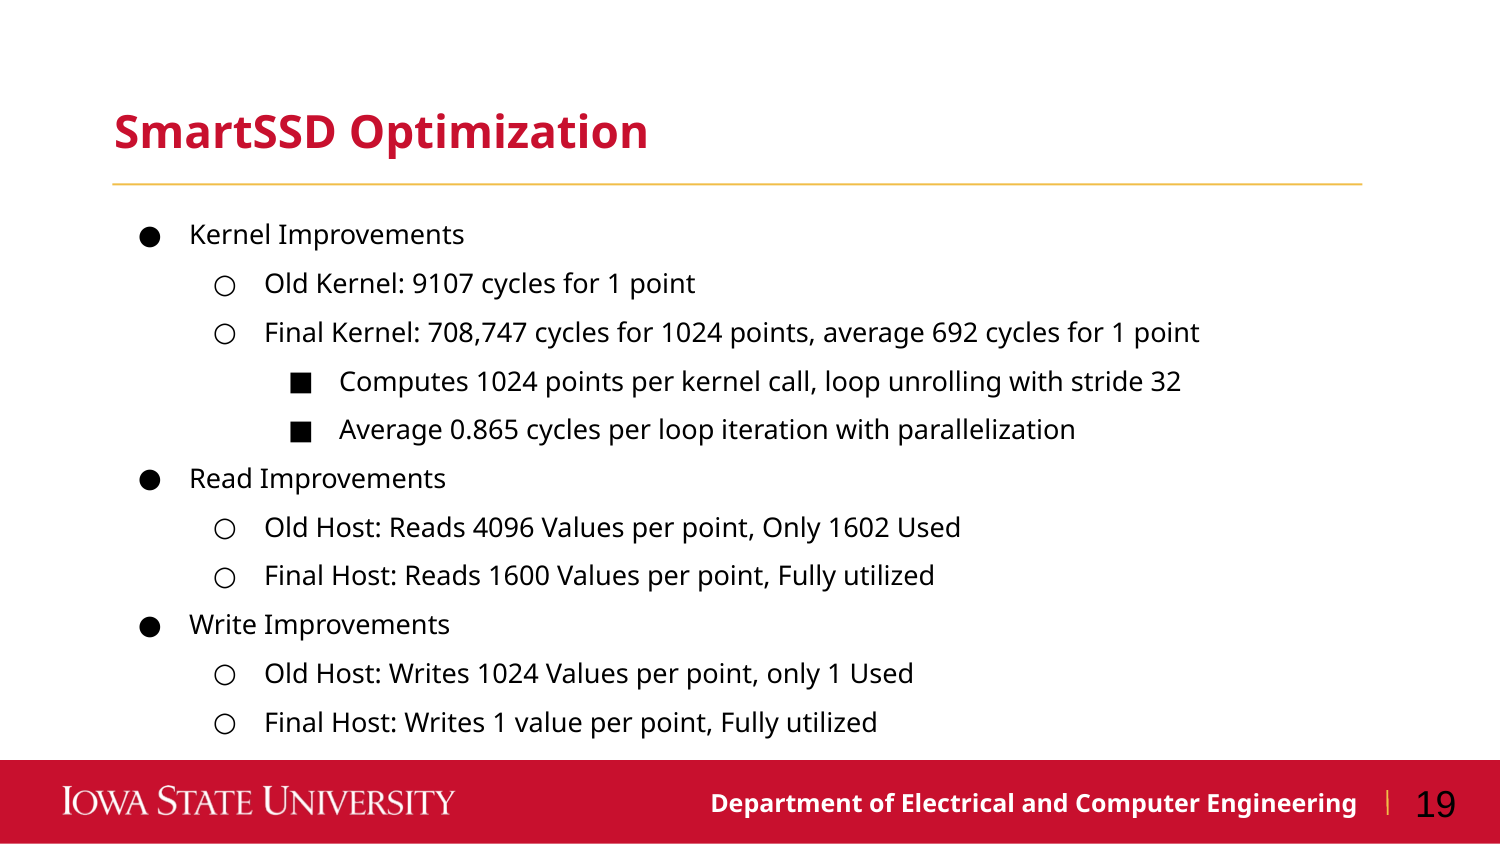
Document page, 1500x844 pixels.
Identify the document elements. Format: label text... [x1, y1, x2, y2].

text_box SmartSSD Optimization [99, 95, 1363, 167]
text_box Kernel Improvements Old Kernel: 9107 cycles for 1 point Final Kernel: 708,747 cycles for 1024 points, average 692 cycles for 1 point Computes 1024 points per kernel call, loop unrolling with stride 32 Average 0.865 cycles per loop iteration with parallelization Read Improvements Old Host: Reads 4096 Values per point, Only 1602 Used Final Host: Reads 1600 Values per point, Fully utilized Write Improvements Old Host: Writes 1024 Values per point, only 1 Used Final Host: Writes 1 value per point, Fully utilized [99, 193, 1278, 744]
picture [62, 785, 456, 818]
